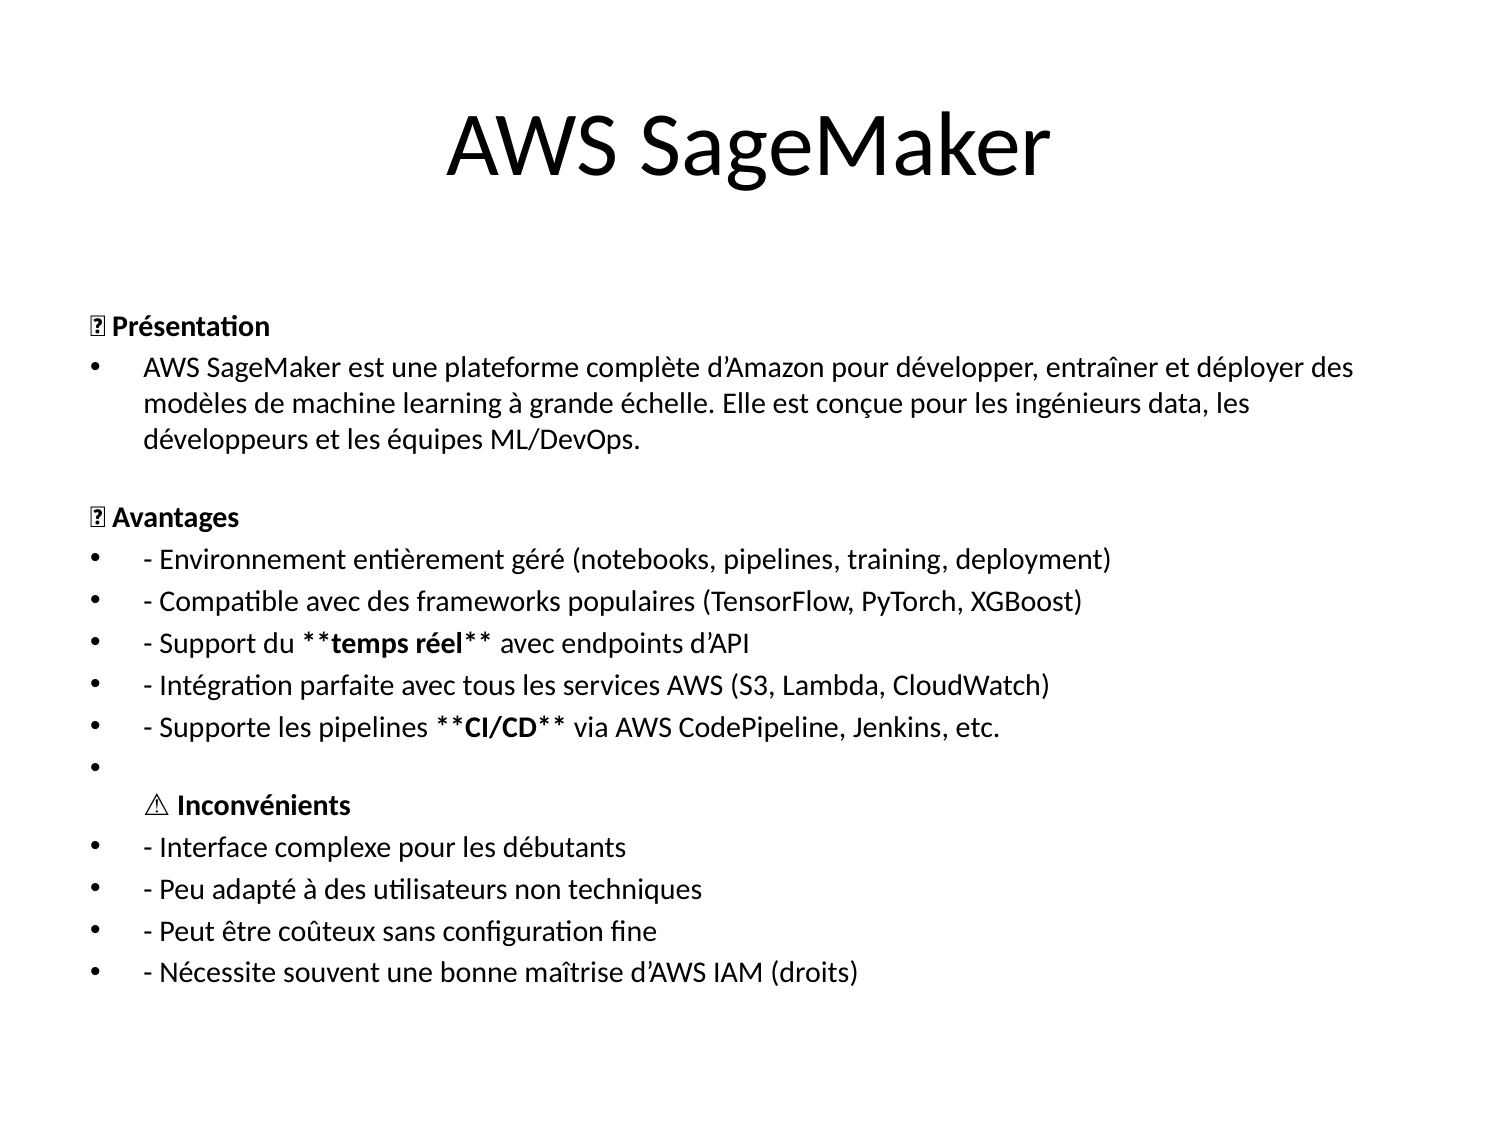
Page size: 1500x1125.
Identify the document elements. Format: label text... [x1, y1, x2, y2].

title AWS SageMaker [75, 45, 1425, 233]
list 🔎 Présentation AWS SageMaker est une plateforme complète d’Amazon pour développer, entraîner et déployer des modèles de machine learning à grande échelle. Elle est conçue pour les ingénieurs data, les développeurs et les équipes ML/DevOps. ✅ Avantages - Environnement entièrement géré (notebooks, pipelines, training, deployment) - Compatible avec des frameworks populaires (TensorFlow, PyTorch, XGBoost) - Support du **temps réel** avec endpoints d’API - Intégration parfaite avec tous les services AWS (S3, Lambda, CloudWatch) - Supporte les pipelines **CI/CD** via AWS CodePipeline, Jenkins, etc. ⚠️ Inconvénients - Interface complexe pour les débutants - Peu adapté à des utilisateurs non techniques - Peut être coûteux sans configuration fine - Nécessite souvent une bonne maîtrise d’AWS IAM (droits) [75, 262, 1425, 1005]
